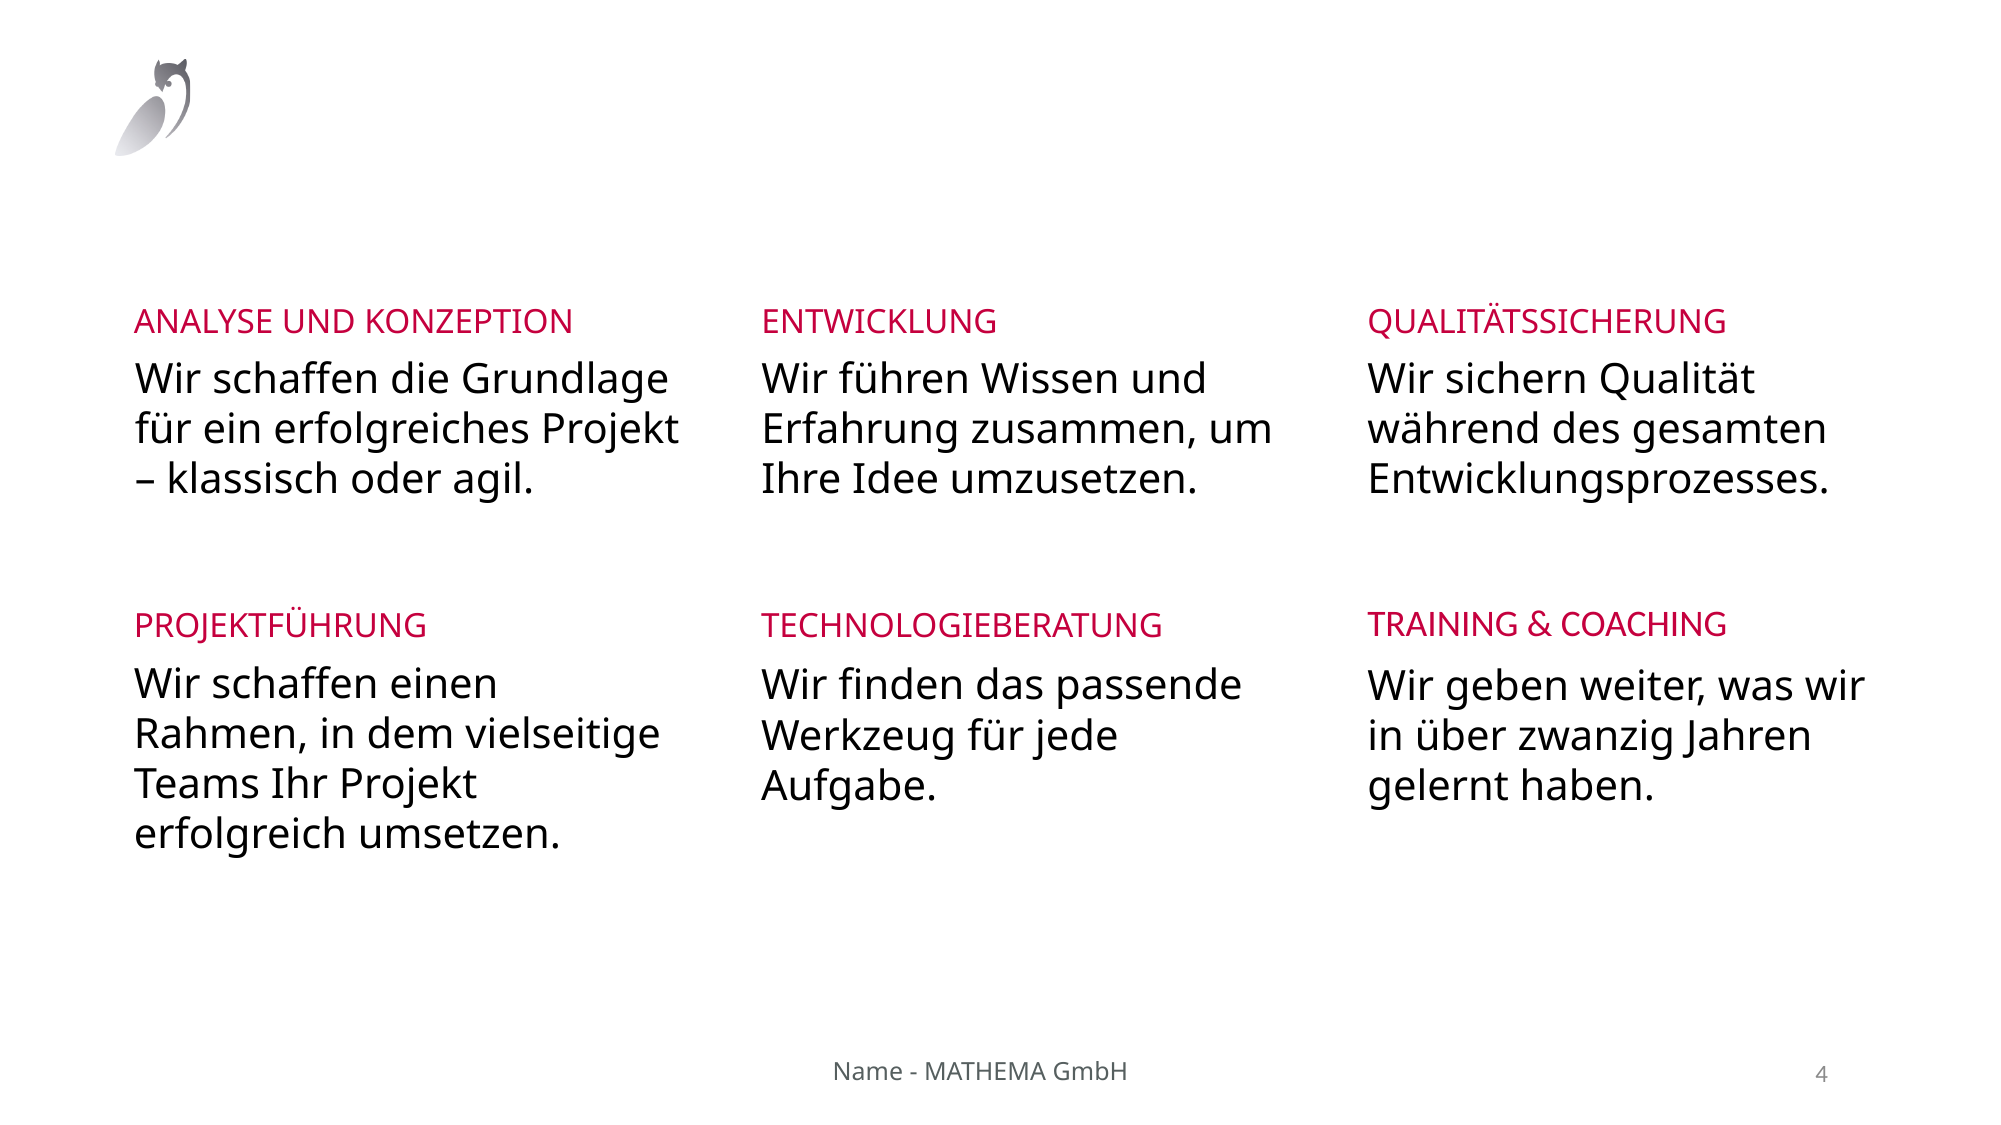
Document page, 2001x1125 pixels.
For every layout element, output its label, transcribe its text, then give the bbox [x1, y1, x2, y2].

footer Name - MATHEMA GmbH [643, 1042, 1319, 1103]
slide_number 4 [1393, 1042, 1844, 1103]
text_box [119, 292, 1913, 868]
